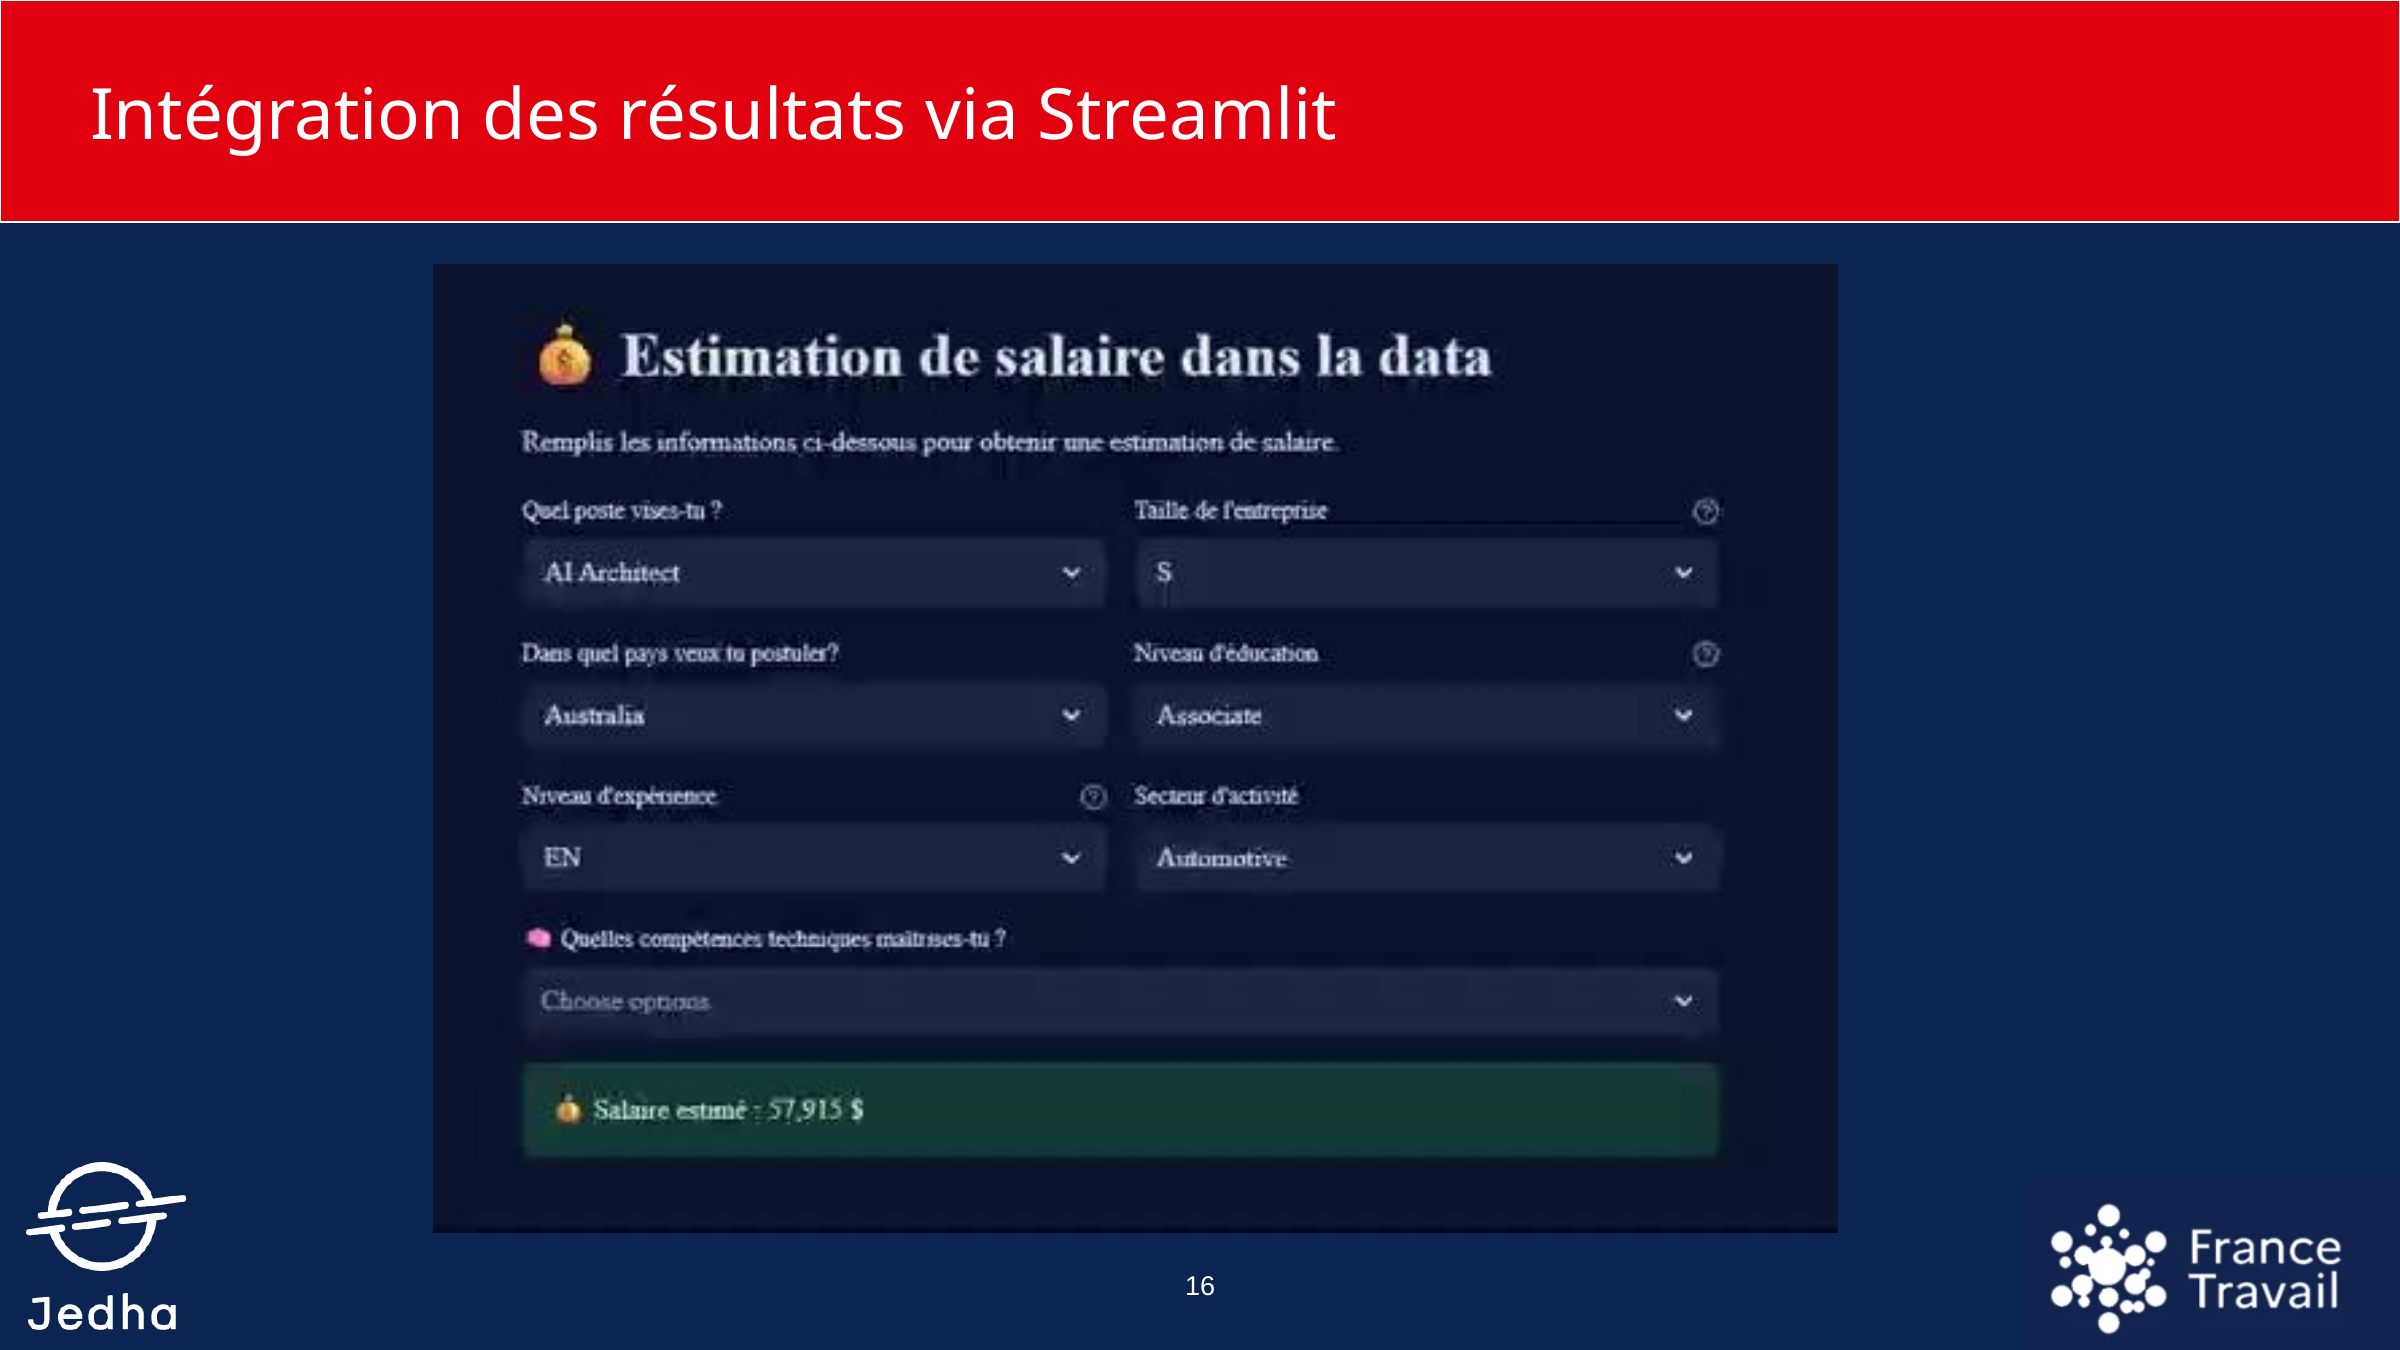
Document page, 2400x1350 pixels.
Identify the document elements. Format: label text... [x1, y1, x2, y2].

picture [2026, 1182, 2400, 1350]
picture [433, 264, 1838, 1234]
text_box Intégration des résultats via Streamlit [0, 0, 2400, 222]
slide_number 16 [1128, 1246, 1272, 1350]
picture [26, 1162, 186, 1331]
